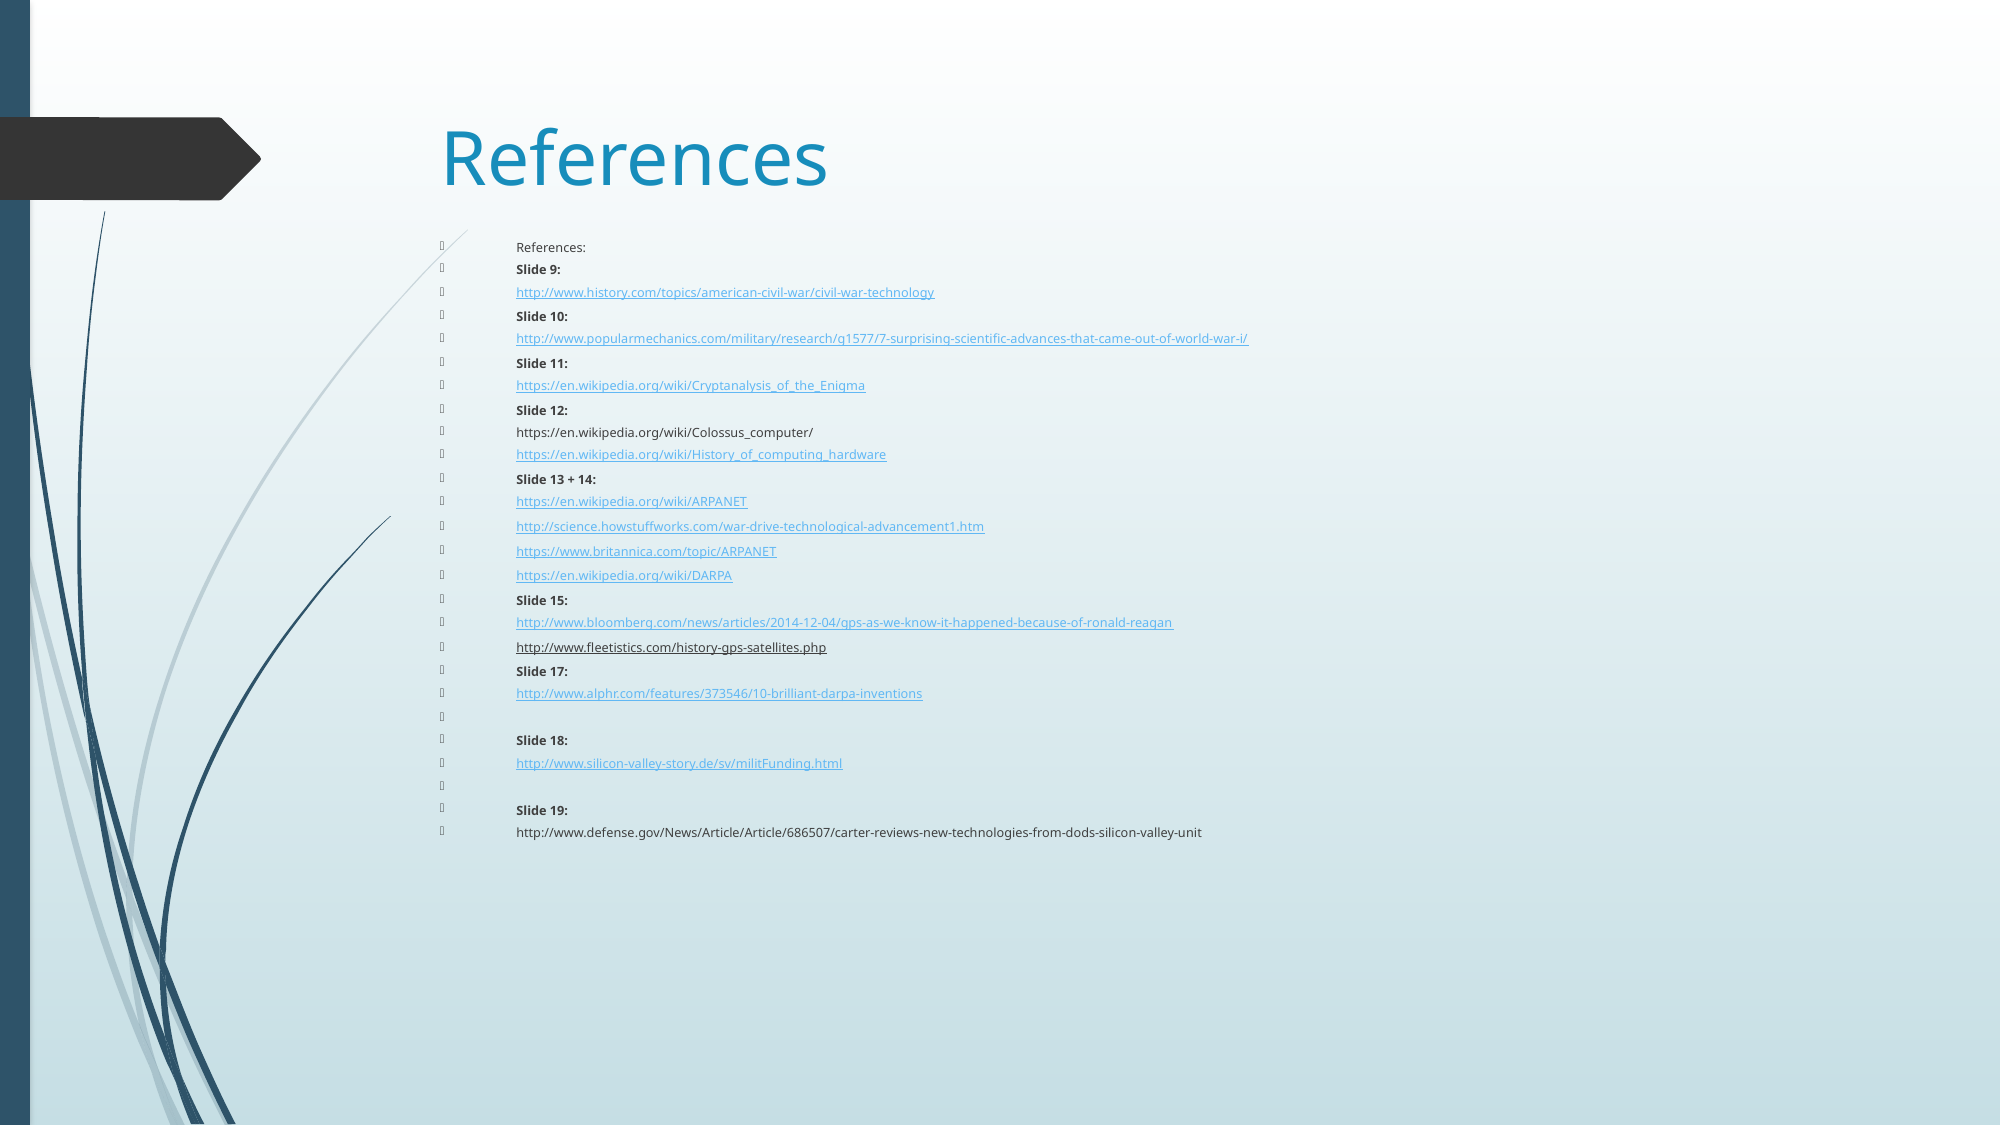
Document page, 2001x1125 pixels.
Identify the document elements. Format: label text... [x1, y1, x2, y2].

title References [425, 102, 1888, 232]
list References: Slide 9: http://www.history.com/topics/american-civil-war/civil-war-technology Slide 10: http://www.popularmechanics.com/military/research/g1577/7-surprising-scientific-advances-that-came-out-of-world-war-i/ Slide 11: https://en.wikipedia.org/wiki/Cryptanalysis_of_the_Enigma Slide 12: https://en.wikipedia.org/wiki/Colossus_computer/ https://en.wikipedia.org/wiki/History_of_computing_hardware Slide 13 + 14: https://en.wikipedia.org/wiki/ARPANET http://science.howstuffworks.com/war-drive-technological-advancement1.htm https://www.britannica.com/topic/ARPANET https://en.wikipedia.org/wiki/DARPA Slide 15: http://www.bloomberg.com/news/articles/2014-12-04/gps-as-we-know-it-happened-because-of-ronald-reagan http://www.fleetistics.com/history-gps-satellites.php Slide 17: http://www.alphr.com/features/373546/10-brilliant-darpa-inventions Slide 18: http://www.silicon-valley-story.de/sv/militFunding.html Slide 19: http://www.defense.gov/News/Article/Article/686507/carter-reviews-new-technologies-from-dods-silicon-valley-unit [424, 232, 1888, 852]
